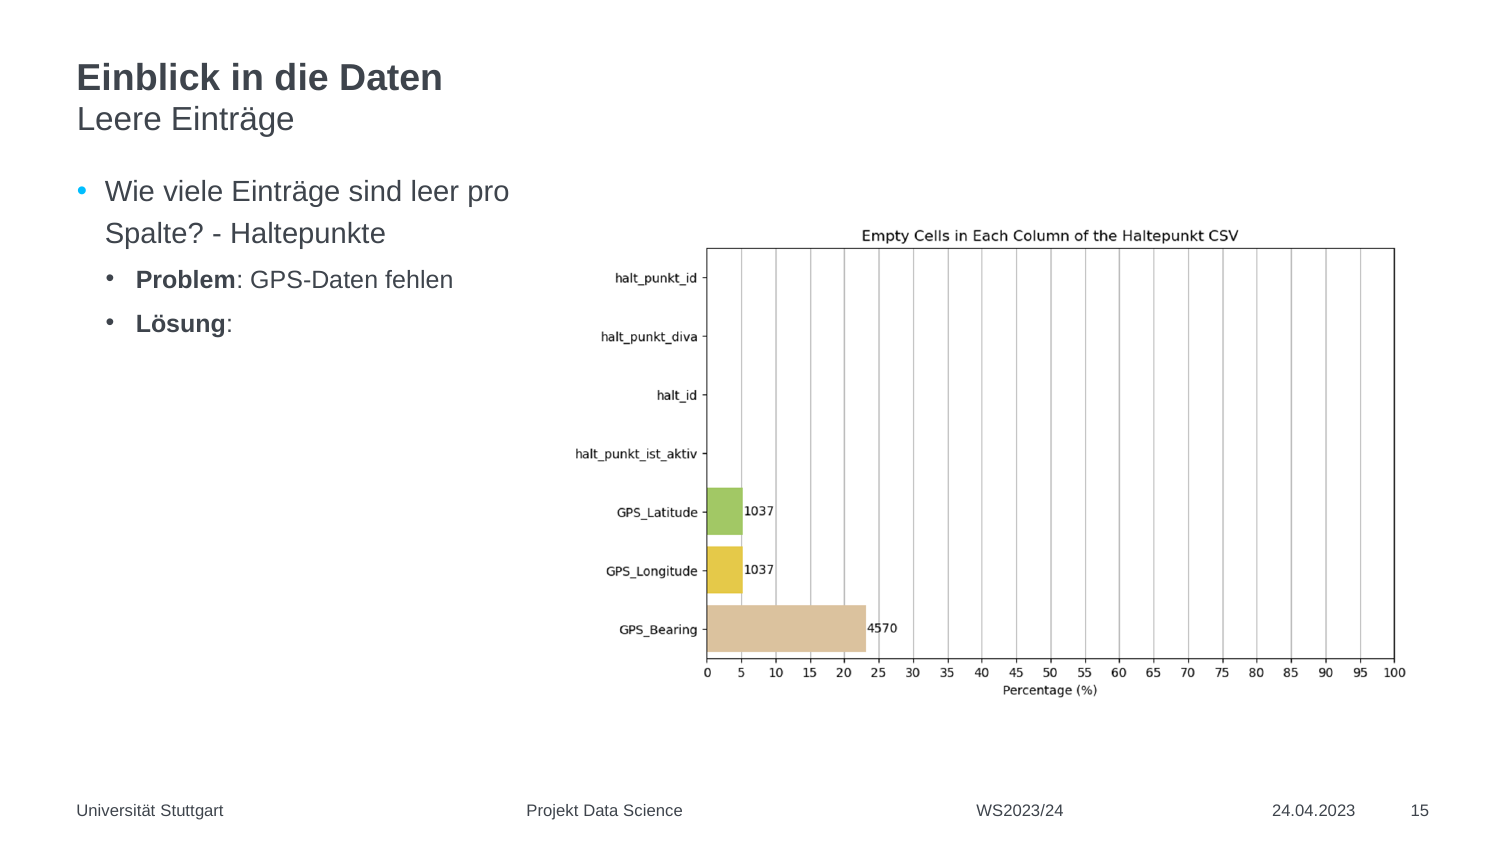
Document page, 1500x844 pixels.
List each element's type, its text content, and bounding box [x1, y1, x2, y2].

list Wie viele Einträge sind leer pro Spalte? - Haltepunkte Problem: GPS-Daten fehlen Lösung: [76, 165, 557, 774]
slide_number 15 [1392, 799, 1430, 821]
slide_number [1272, 799, 1360, 821]
picture [566, 221, 1414, 705]
list Leere Einträge [76, 89, 1430, 131]
title Einblick in die Daten [76, 58, 1430, 89]
footer Universität Stuttgart Projekt Data Science WS2023/24 [76, 799, 1072, 821]
